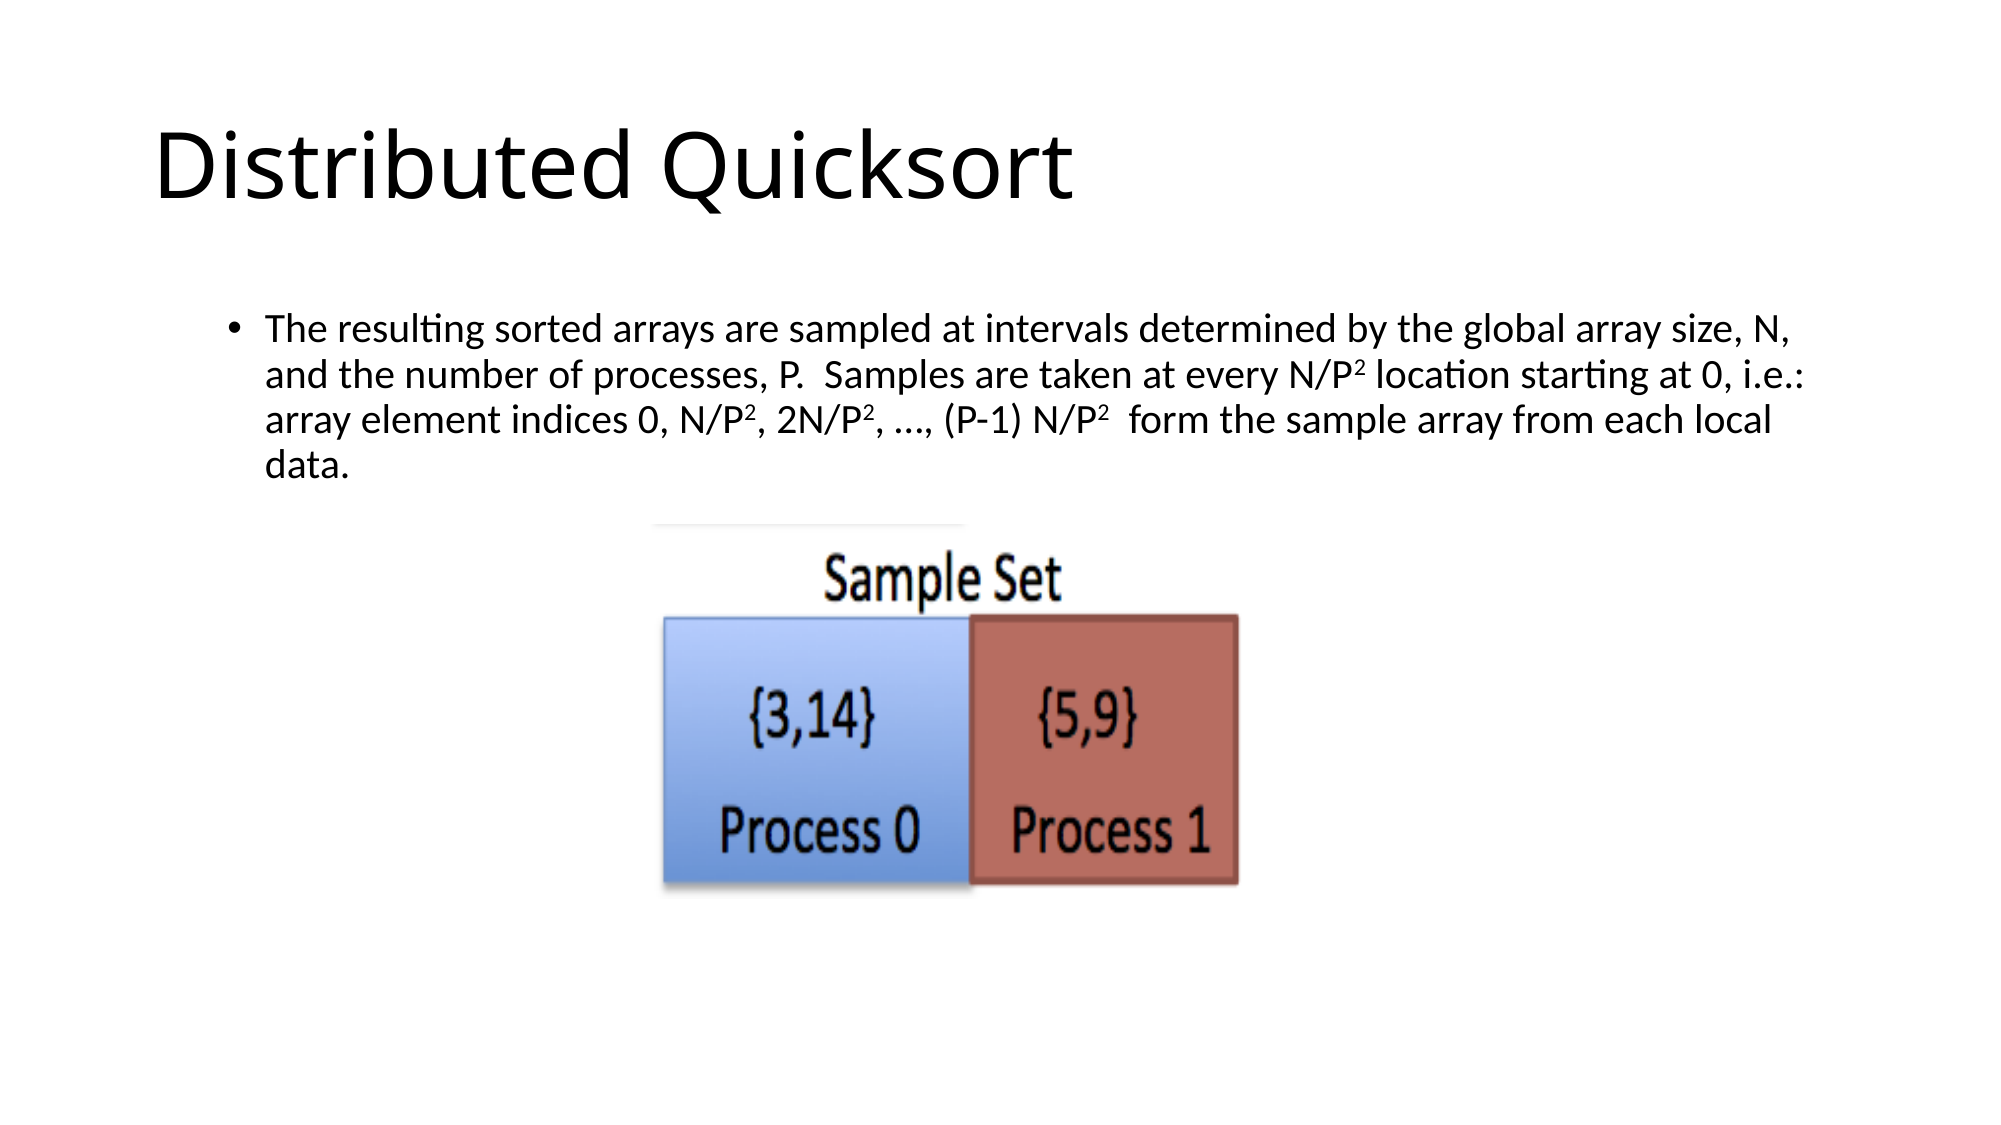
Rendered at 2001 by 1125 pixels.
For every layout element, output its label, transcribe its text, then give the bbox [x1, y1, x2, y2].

title Distributed Quicksort [137, 59, 1863, 278]
list The resulting sorted arrays are sampled at intervals determined by the global array size, N, and the number of processes, P. Samples are taken at every N/P2 location starting at 0, i.e.: array element indices 0, N/P2, 2N/P2, …, (P-1) N/P2 form the sample array from each local data. [137, 299, 1863, 1014]
picture [649, 524, 1249, 899]
